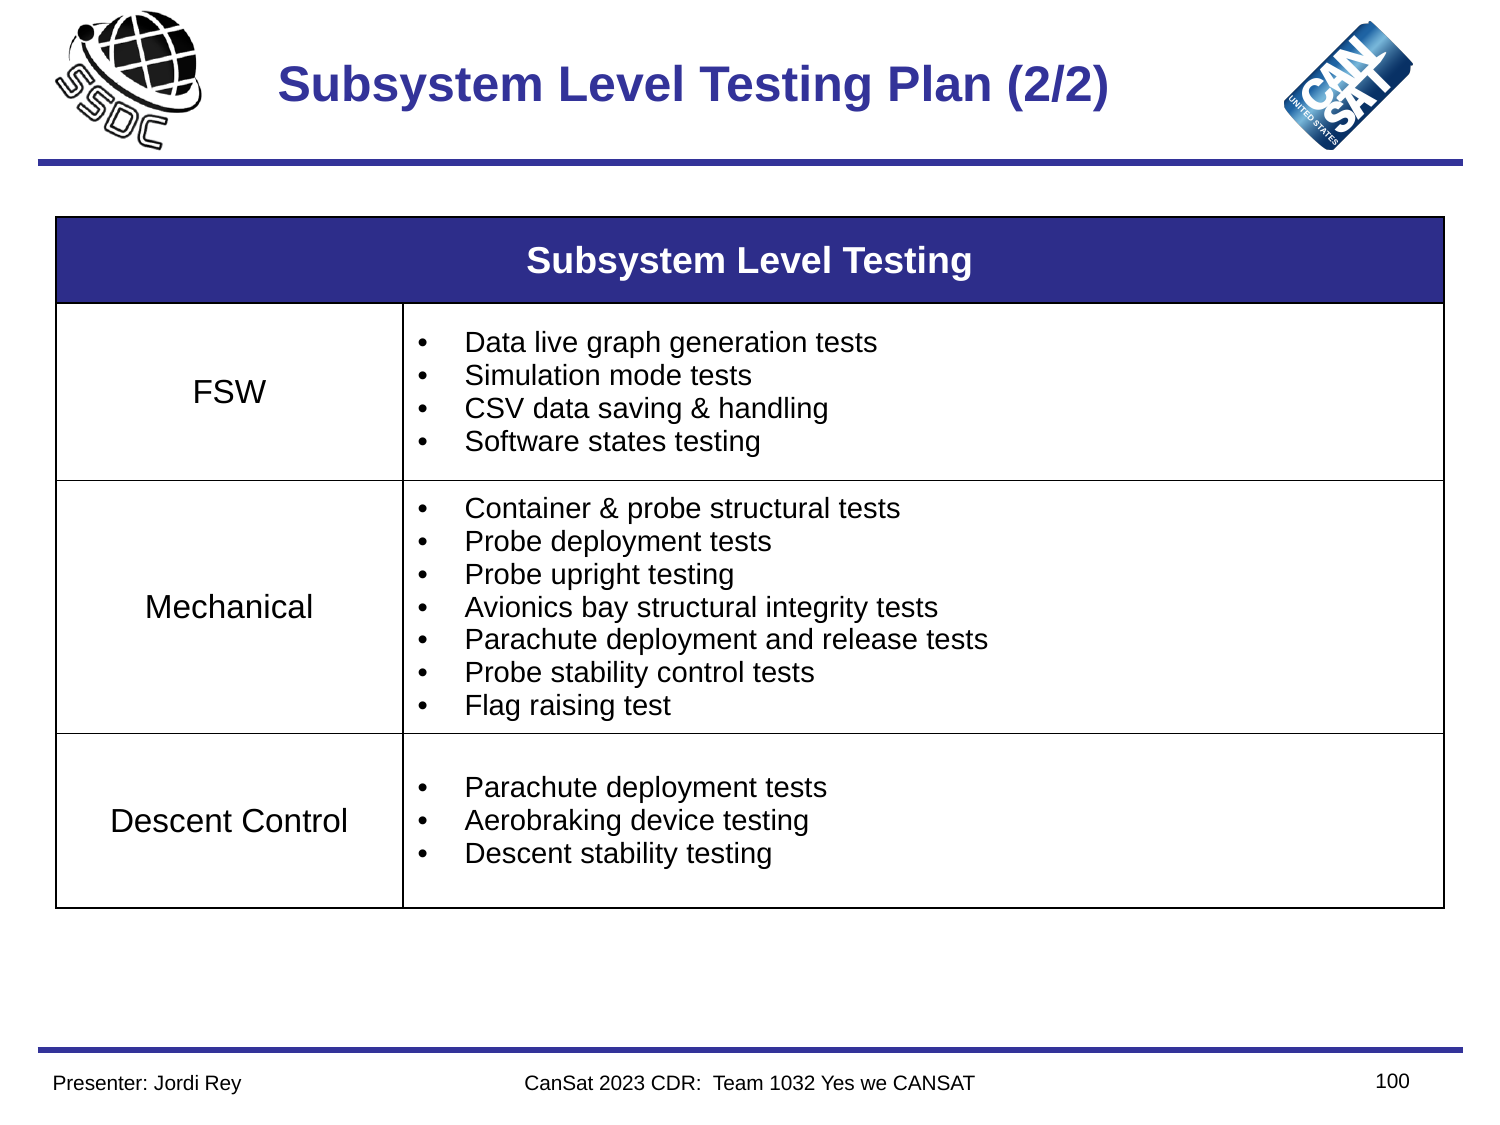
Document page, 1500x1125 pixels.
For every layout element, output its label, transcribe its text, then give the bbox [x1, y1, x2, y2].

picture [10, 7, 263, 153]
footer CanSat 2023 CDR: Team 1032 Yes we CANSAT [450, 1062, 1050, 1103]
text_box Presenter: Jordi Rey [37, 1062, 413, 1103]
table_cell FSW​ [57, 304, 402, 480]
picture [1284, 21, 1413, 150]
slide_number 100 [1312, 1059, 1425, 1100]
table_cell Mechanical​ [57, 481, 402, 733]
table_cell Parachute deployment tests Aerobraking device testing Descent stability testing [404, 734, 1443, 907]
table_header Subsystem Level Testing​ [57, 218, 1443, 302]
table_cell Container & probe structural tests Probe deployment tests Probe upright testing Avionics bay structural integrity tests Parachute deployment and release tests Probe stability control tests Flag raising test [404, 481, 1443, 733]
table_cell Descent Control​ [57, 734, 402, 907]
title Subsystem Level Testing Plan (2/2) [262, 12, 1238, 150]
table_cell Data live graph generation tests Simulation mode tests CSV data saving & handling Software states testing [404, 304, 1443, 480]
